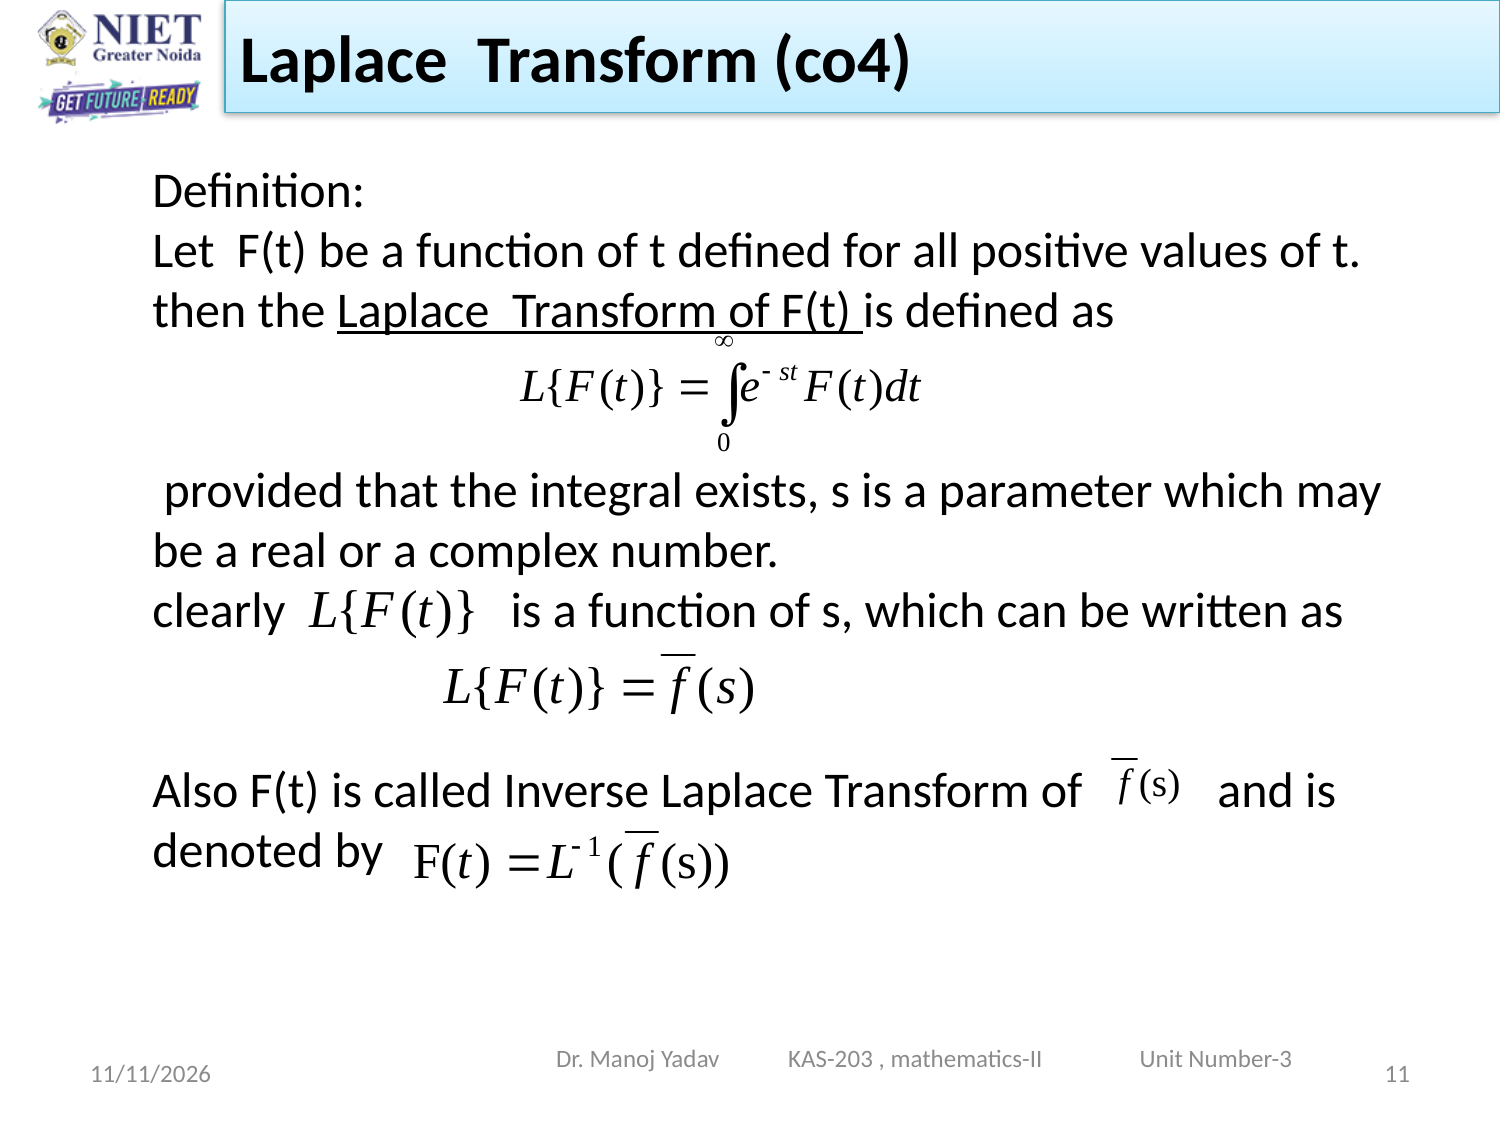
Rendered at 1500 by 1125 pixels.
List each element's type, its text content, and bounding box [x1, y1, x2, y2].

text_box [511, 316, 932, 463]
slide_number 05-Jun-21 [75, 1042, 425, 1103]
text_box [404, 819, 738, 901]
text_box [434, 642, 763, 726]
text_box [299, 578, 487, 651]
slide_number 11 [1338, 1042, 1425, 1103]
footer Dr. Manoj Yadav KAS-203 , mathematics-II Unit Number-3 [512, 1012, 1338, 1103]
text_box Laplace Transform (co4) [238, 0, 1500, 113]
text_box Definition: Let F(t) be a function of t defined for all positive values of t. then the Laplace Transform of F(t) is defined as provided that the integral exists, s is a parameter which may be a real or a complex number. clearly is a function of s, which can be written as Also F(t) is called Inverse Laplace Transform of and is denoted by [137, 149, 1450, 945]
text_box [1105, 749, 1188, 813]
picture [0, 0, 238, 135]
